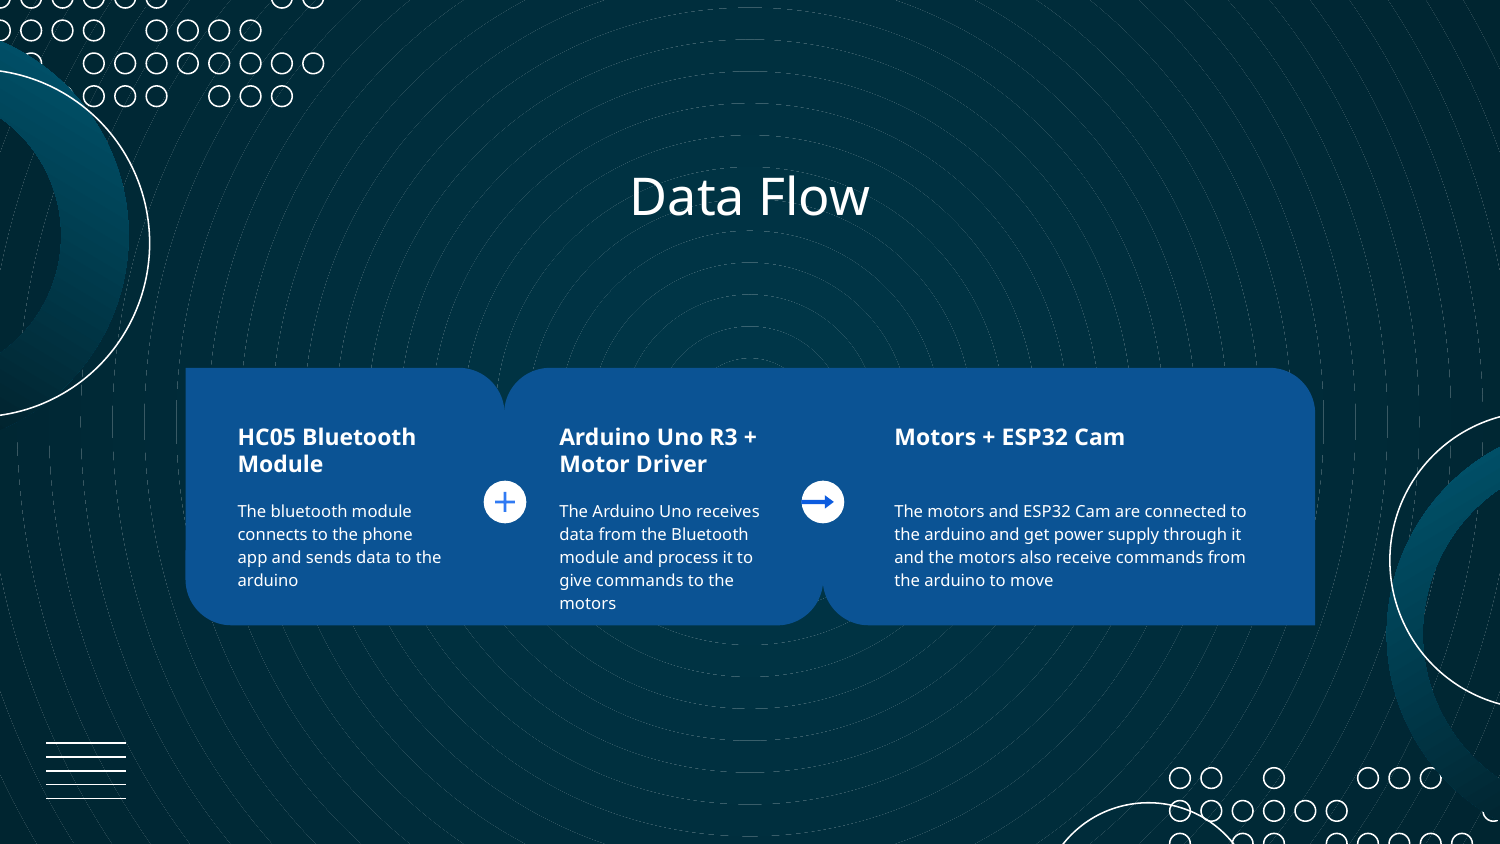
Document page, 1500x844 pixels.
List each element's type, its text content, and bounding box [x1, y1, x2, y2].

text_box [801, 480, 845, 524]
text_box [505, 367, 821, 626]
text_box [483, 480, 527, 524]
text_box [822, 367, 1316, 626]
text_box Data Flow [259, 148, 1241, 242]
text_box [185, 367, 505, 626]
